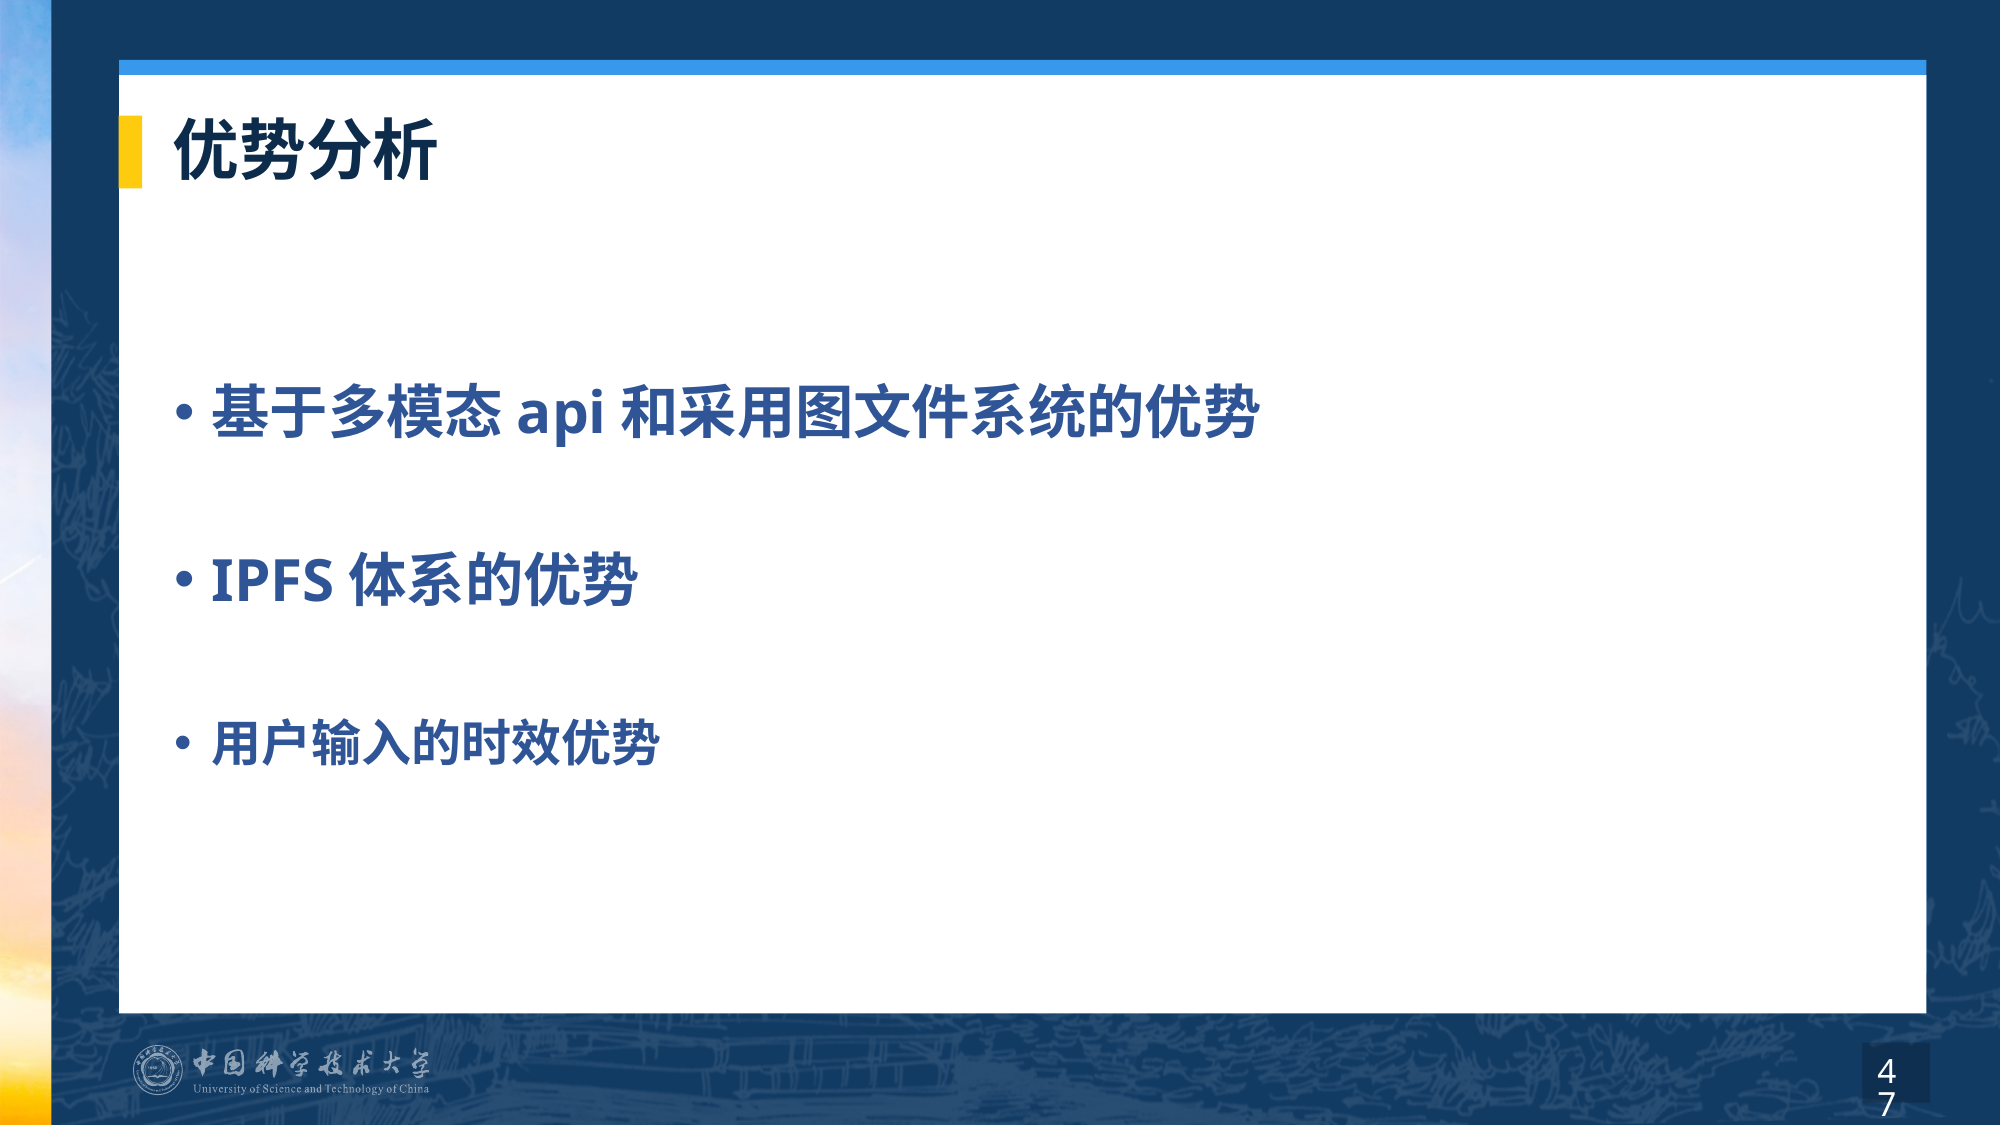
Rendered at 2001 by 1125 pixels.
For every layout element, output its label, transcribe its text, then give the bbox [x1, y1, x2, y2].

list 基于多模态api和采用图文件系统的优势 IPFS体系的优势 用户输入的时效优势 [159, 210, 1890, 974]
picture [0, 0, 51, 1125]
title 优势分析 [157, 99, 1890, 207]
slide_number 47 [1862, 1042, 1931, 1103]
